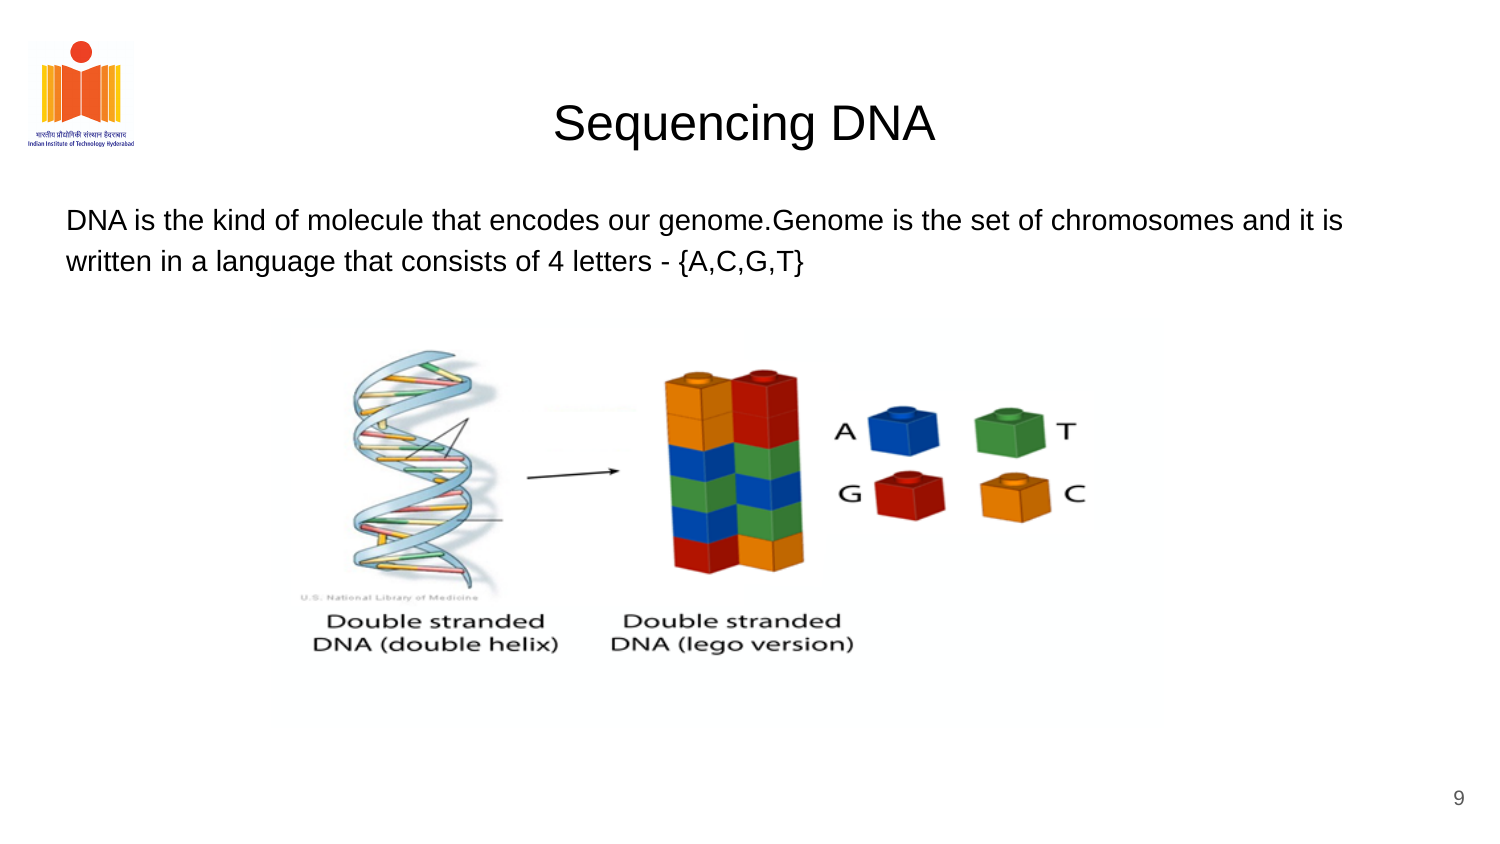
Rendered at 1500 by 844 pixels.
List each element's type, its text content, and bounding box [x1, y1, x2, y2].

picture [28, 41, 135, 148]
picture [270, 318, 1164, 729]
title Sequencing DNA [51, 72, 1449, 167]
list DNA is the kind of molecule that encodes our genome.Genome is the set of chromosomes and it is written in a language that consists of 4 letters - {A,C,G,T} [51, 189, 1449, 750]
slide_number ‹#› [1389, 764, 1480, 830]
